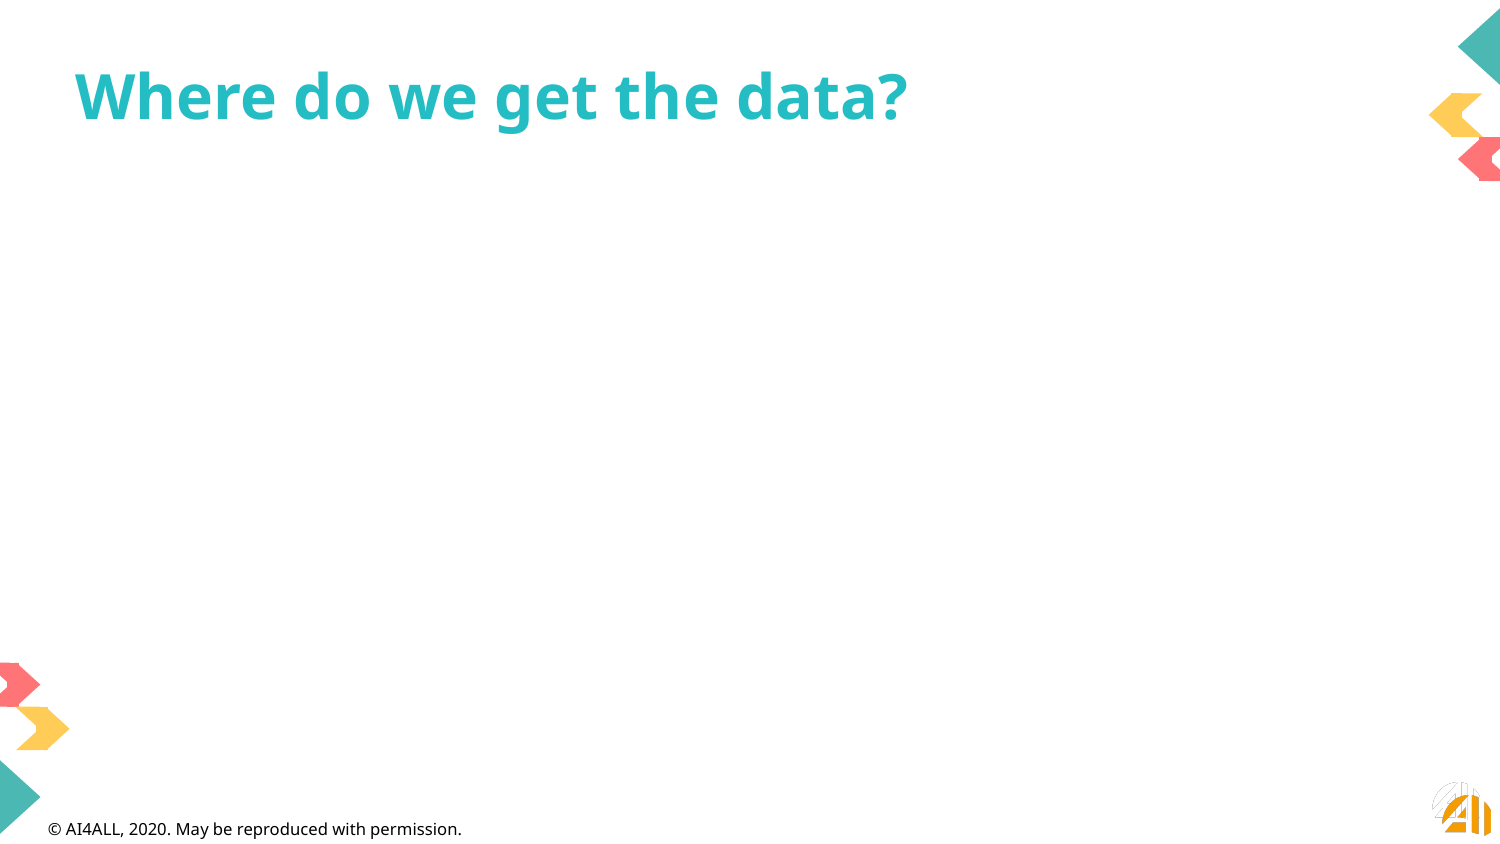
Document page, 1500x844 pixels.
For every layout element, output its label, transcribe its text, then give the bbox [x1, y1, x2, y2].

picture [1432, 782, 1491, 836]
title Where do we get the data? [75, 56, 1296, 117]
